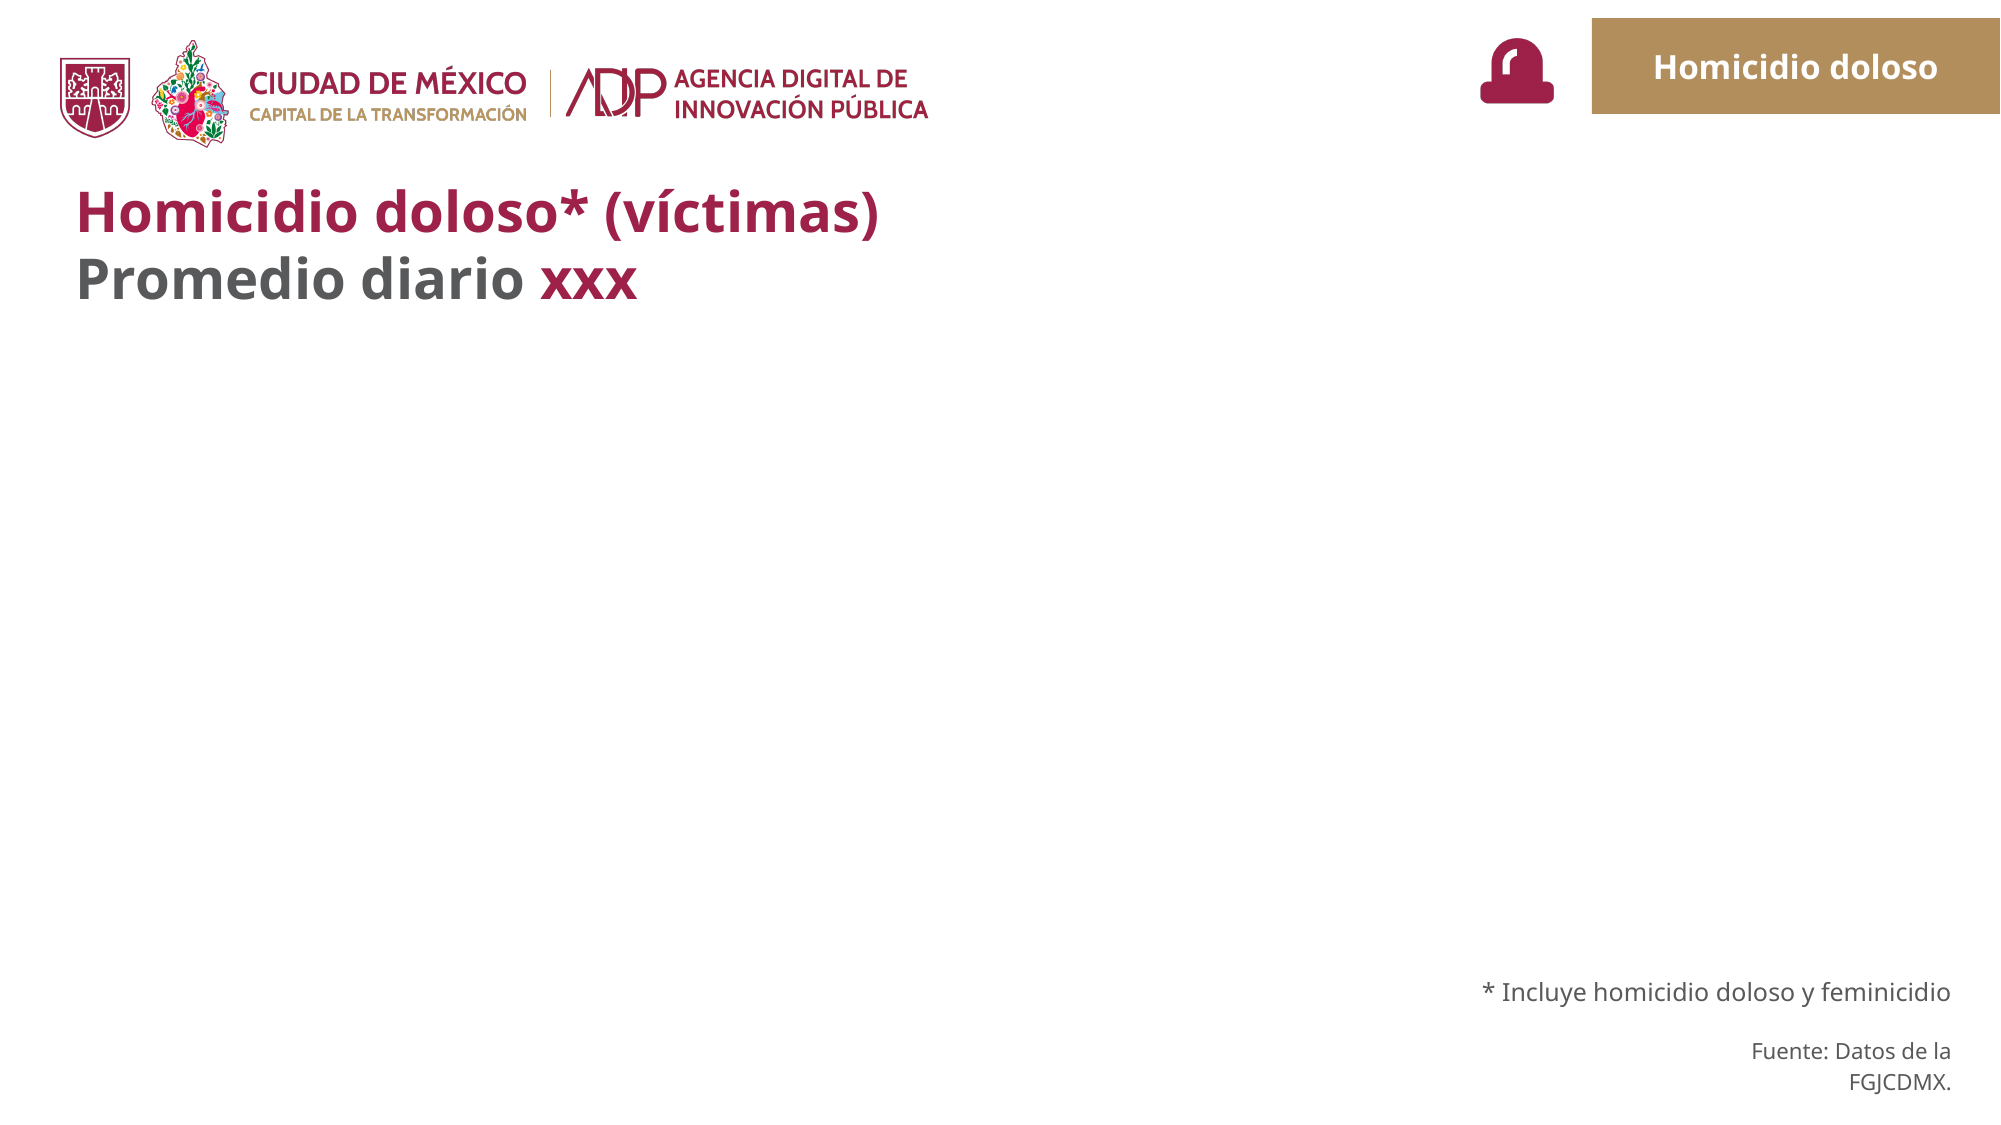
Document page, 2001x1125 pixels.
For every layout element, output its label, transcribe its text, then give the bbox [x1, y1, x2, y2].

text_box * Incluye homicidio doloso y feminicidio [1363, 961, 1962, 1016]
picture [674, 69, 930, 119]
picture [1473, 26, 1561, 115]
picture [565, 68, 670, 118]
text_box Fuente: Datos de la FGJCDMX. [1633, 1023, 1962, 1106]
text_box Homicidio doloso [1591, 18, 2000, 114]
picture [60, 40, 526, 148]
text_box Homicidio doloso* (víctimas) Promedio diario xxx [60, 168, 1061, 319]
